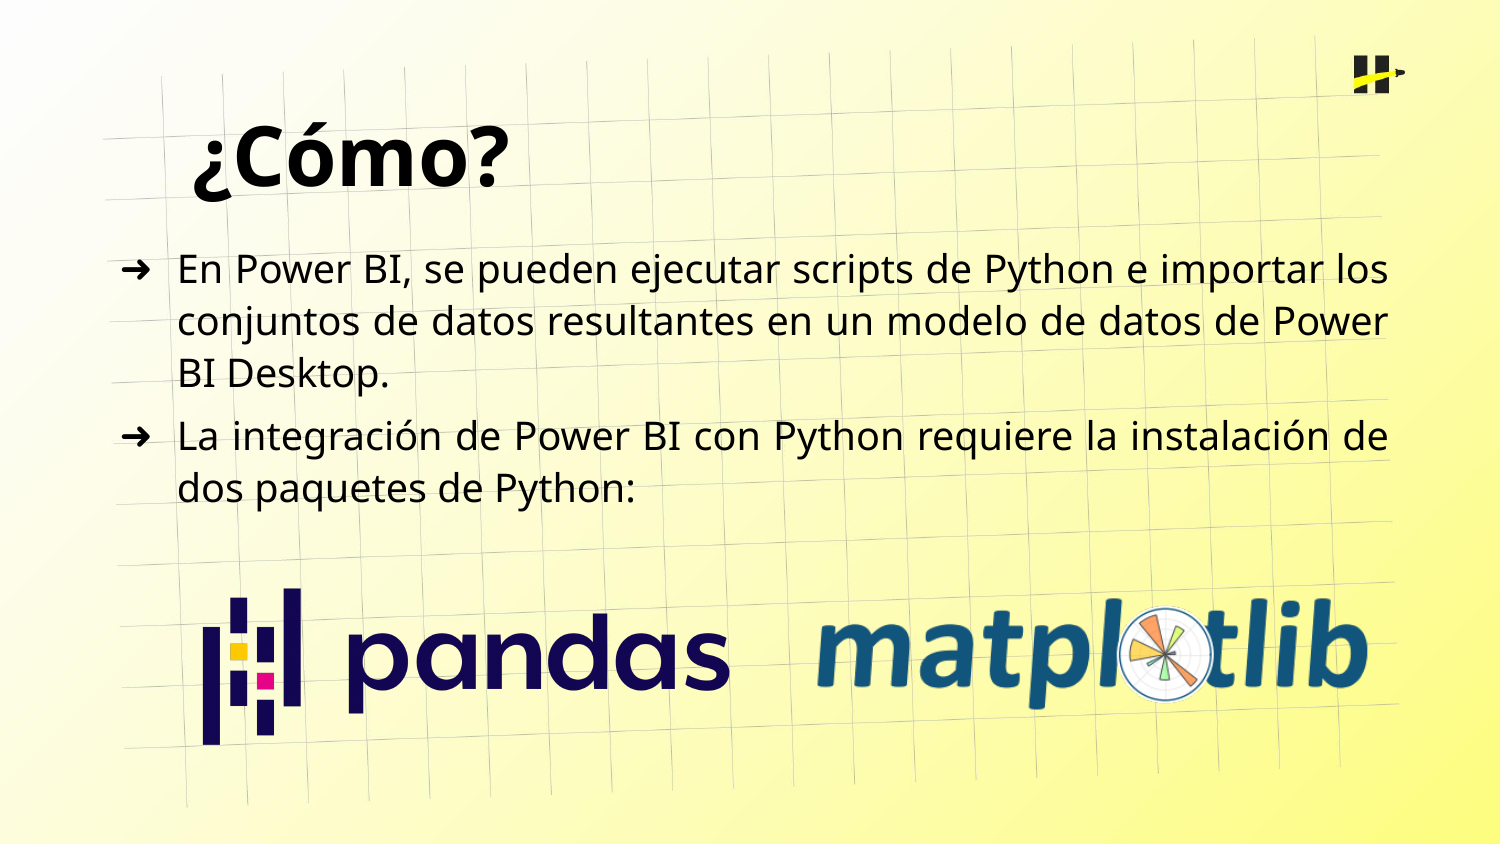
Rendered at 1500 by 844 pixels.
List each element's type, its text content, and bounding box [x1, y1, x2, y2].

text_box En Power BI, se pueden ejecutar scripts de Python e importar los conjuntos de datos resultantes en un modelo de datos de Power BI Desktop. La integración de Power BI con Python requiere la instalación de dos paquetes de Python: [86, 223, 1406, 639]
picture [0, 0, 1500, 844]
text_box ¿Cómo? [177, 99, 1265, 220]
